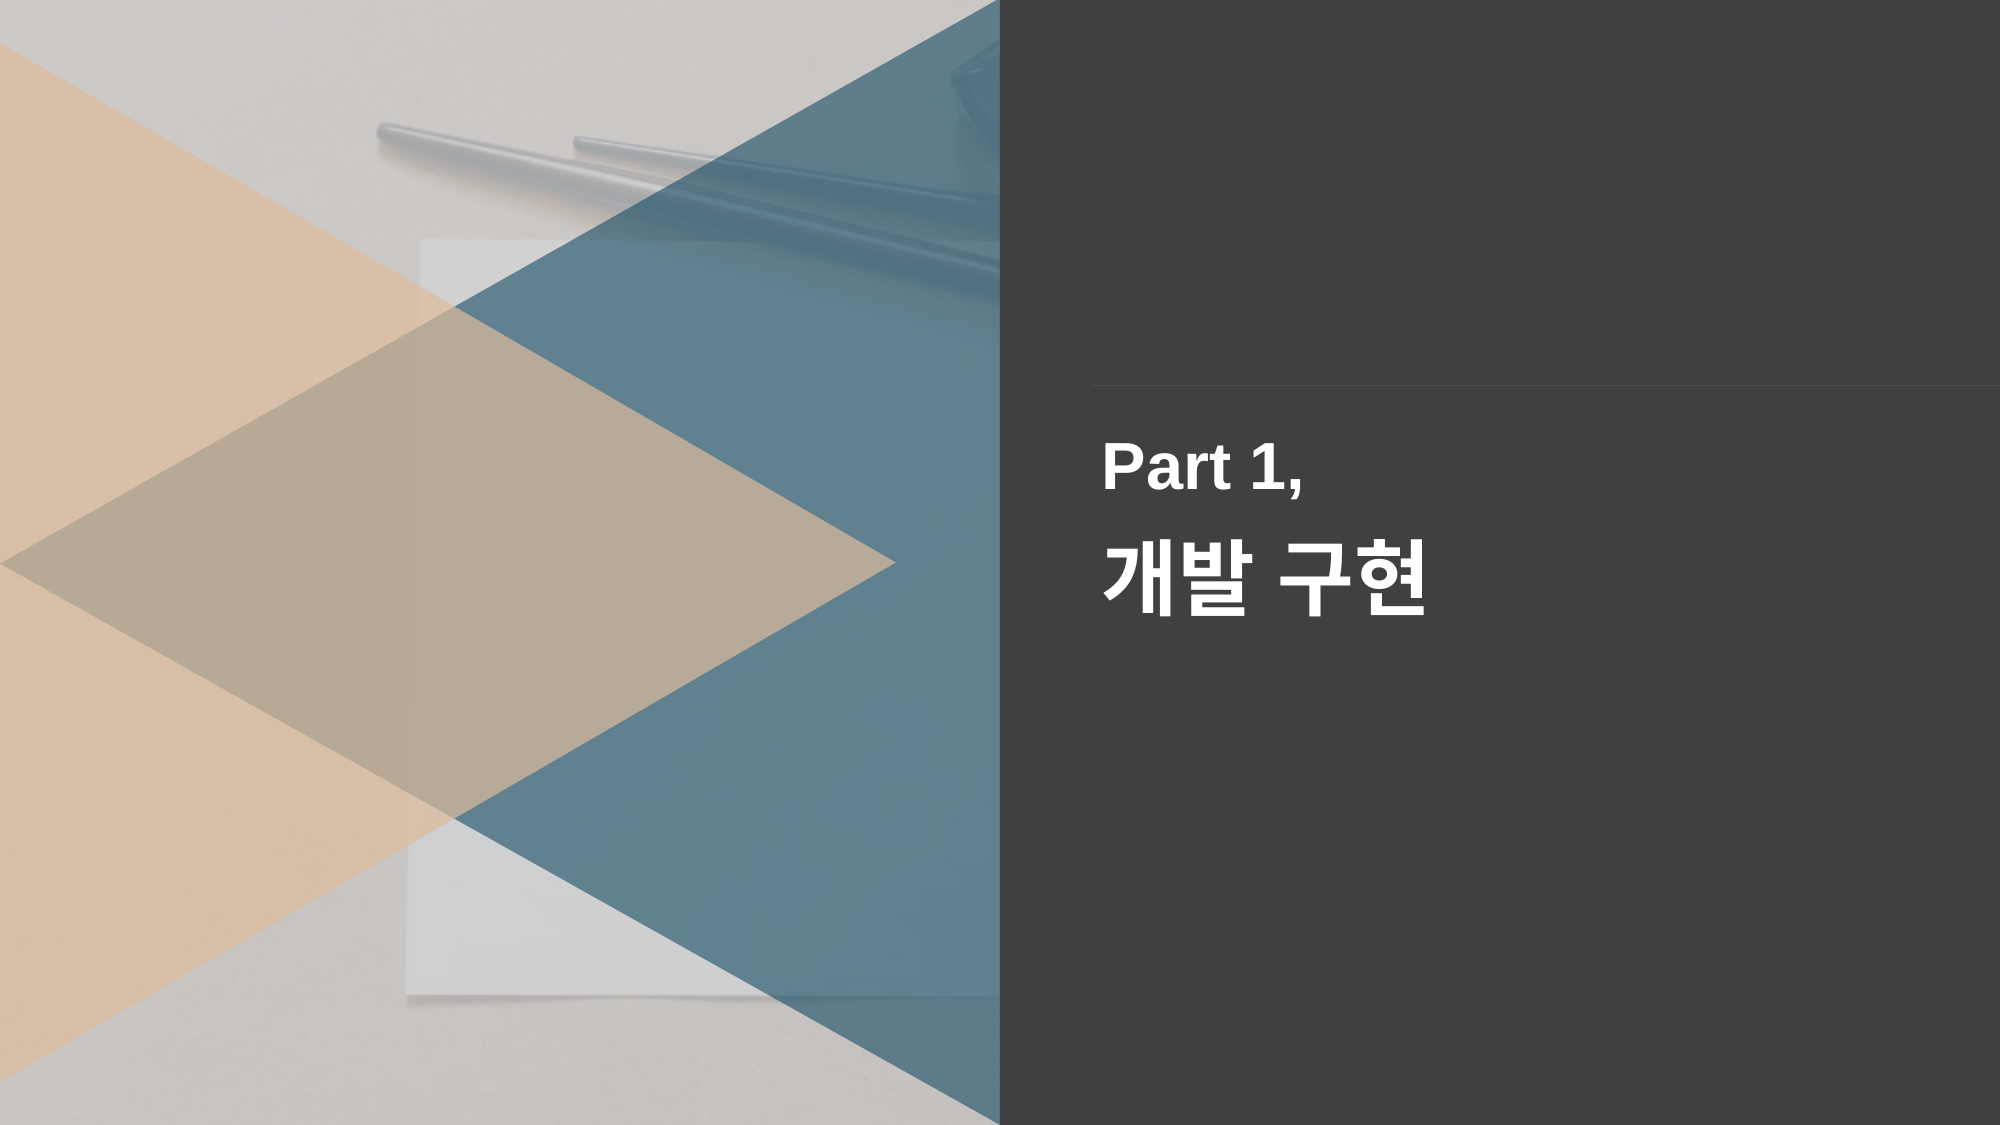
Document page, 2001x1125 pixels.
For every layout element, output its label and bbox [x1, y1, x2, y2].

text_box [0, 0, 2000, 1125]
